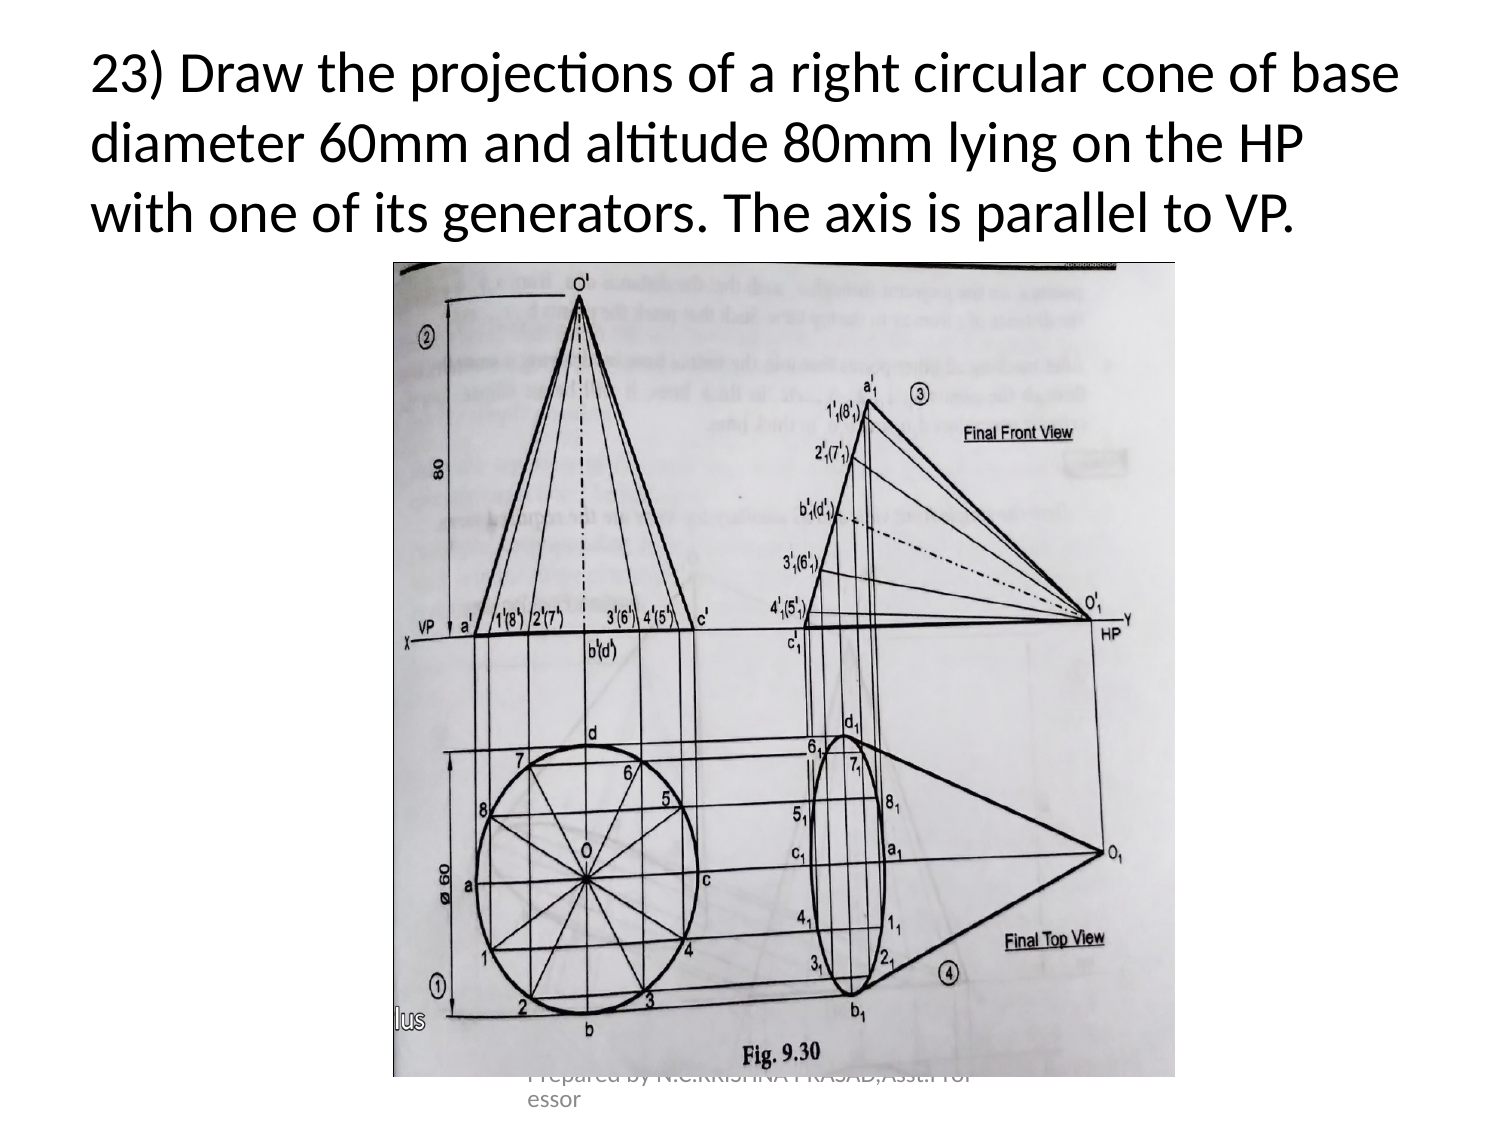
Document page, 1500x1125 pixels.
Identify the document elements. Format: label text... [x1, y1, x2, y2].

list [393, 262, 1176, 1077]
title 23) Draw the projections of a right circular cone of base diameter 60mm and altitude 80mm lying on the HP with one of its generators. The axis is parallel to VP. [75, 45, 1425, 233]
footer Prepared by N.C.KRISHNA PRASAD,Asst.Professor [512, 1086, 988, 1103]
